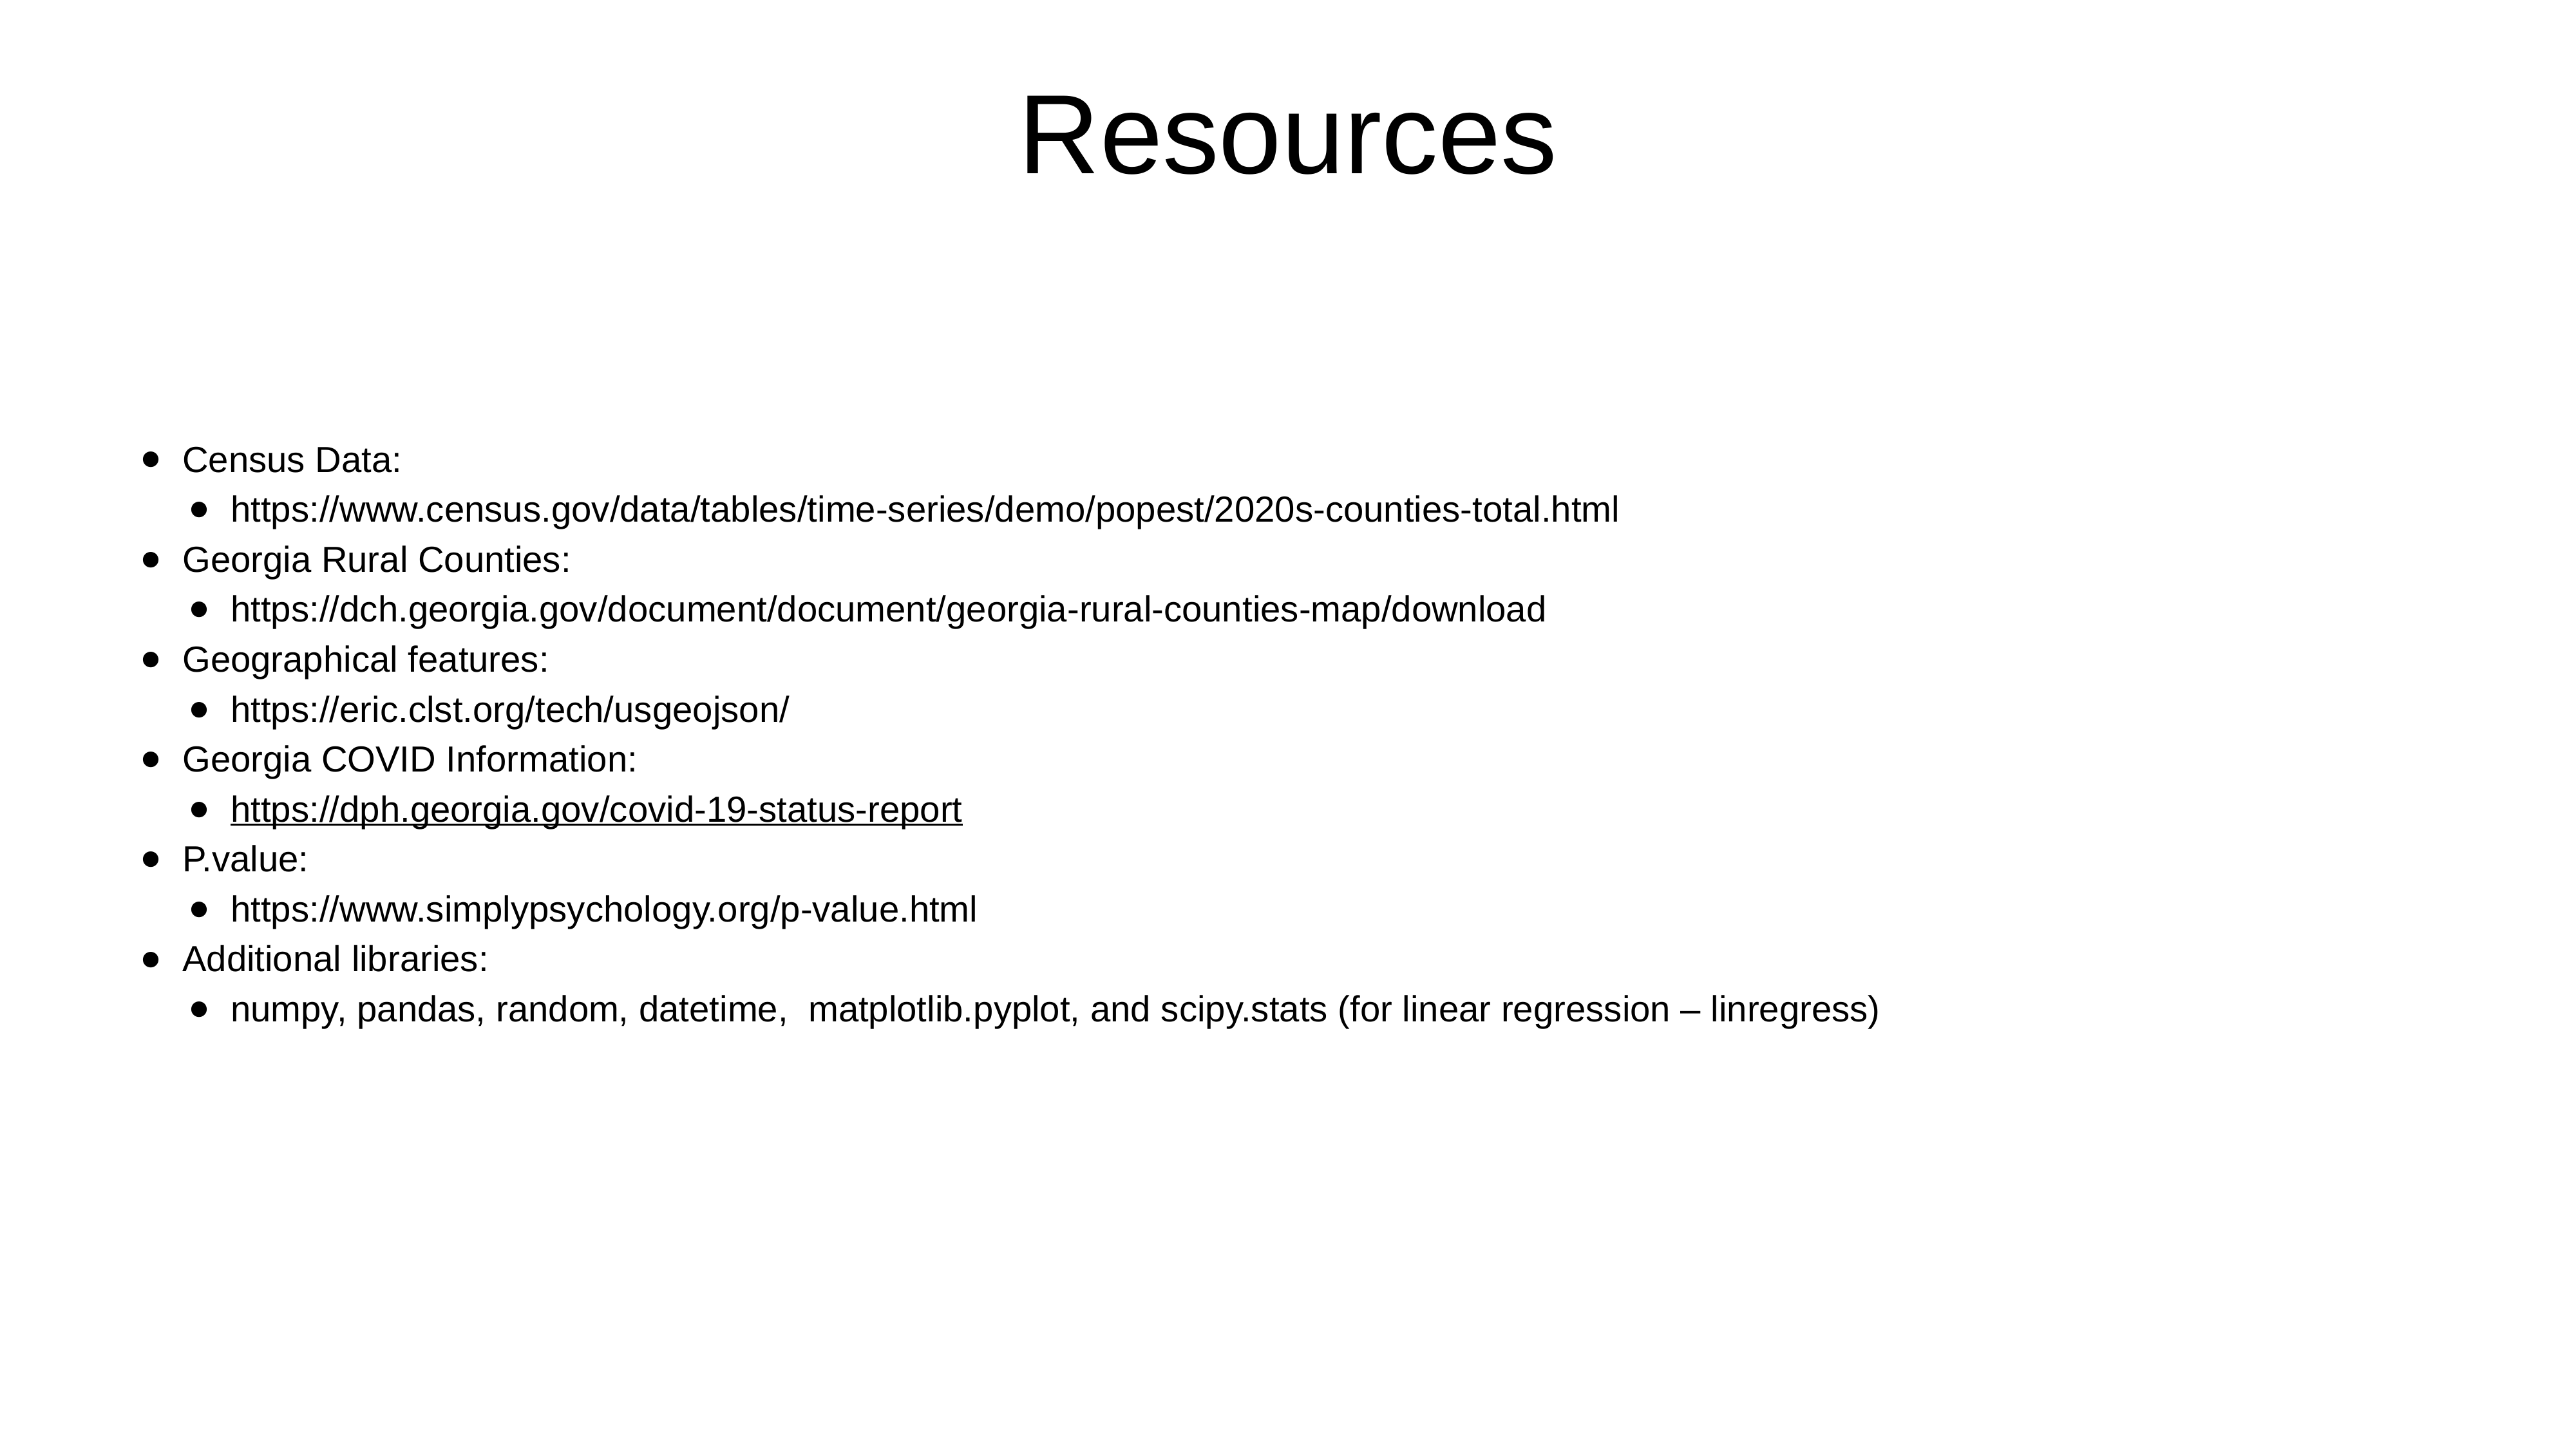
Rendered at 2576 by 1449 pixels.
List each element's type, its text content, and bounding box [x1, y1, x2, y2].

list Census Data: https://www.census.gov/data/tables/time-series/demo/popest/2020s-counties-total.html Georgia Rural Counties: https://dch.georgia.gov/document/document/georgia-rural-counties-map/download Geographical features: https://eric.clst.org/tech/usgeojson/ Georgia COVID Information: https://dph.georgia.gov/covid-19-status-report P.value: https://www.simplypsychology.org/p-value.html Additional libraries: numpy, pandas, random, datetime, matplotlib.pyplot, and scipy.stats (for linear regression – linregress) [129, 424, 2448, 1320]
title Resources [129, 82, 2447, 265]
